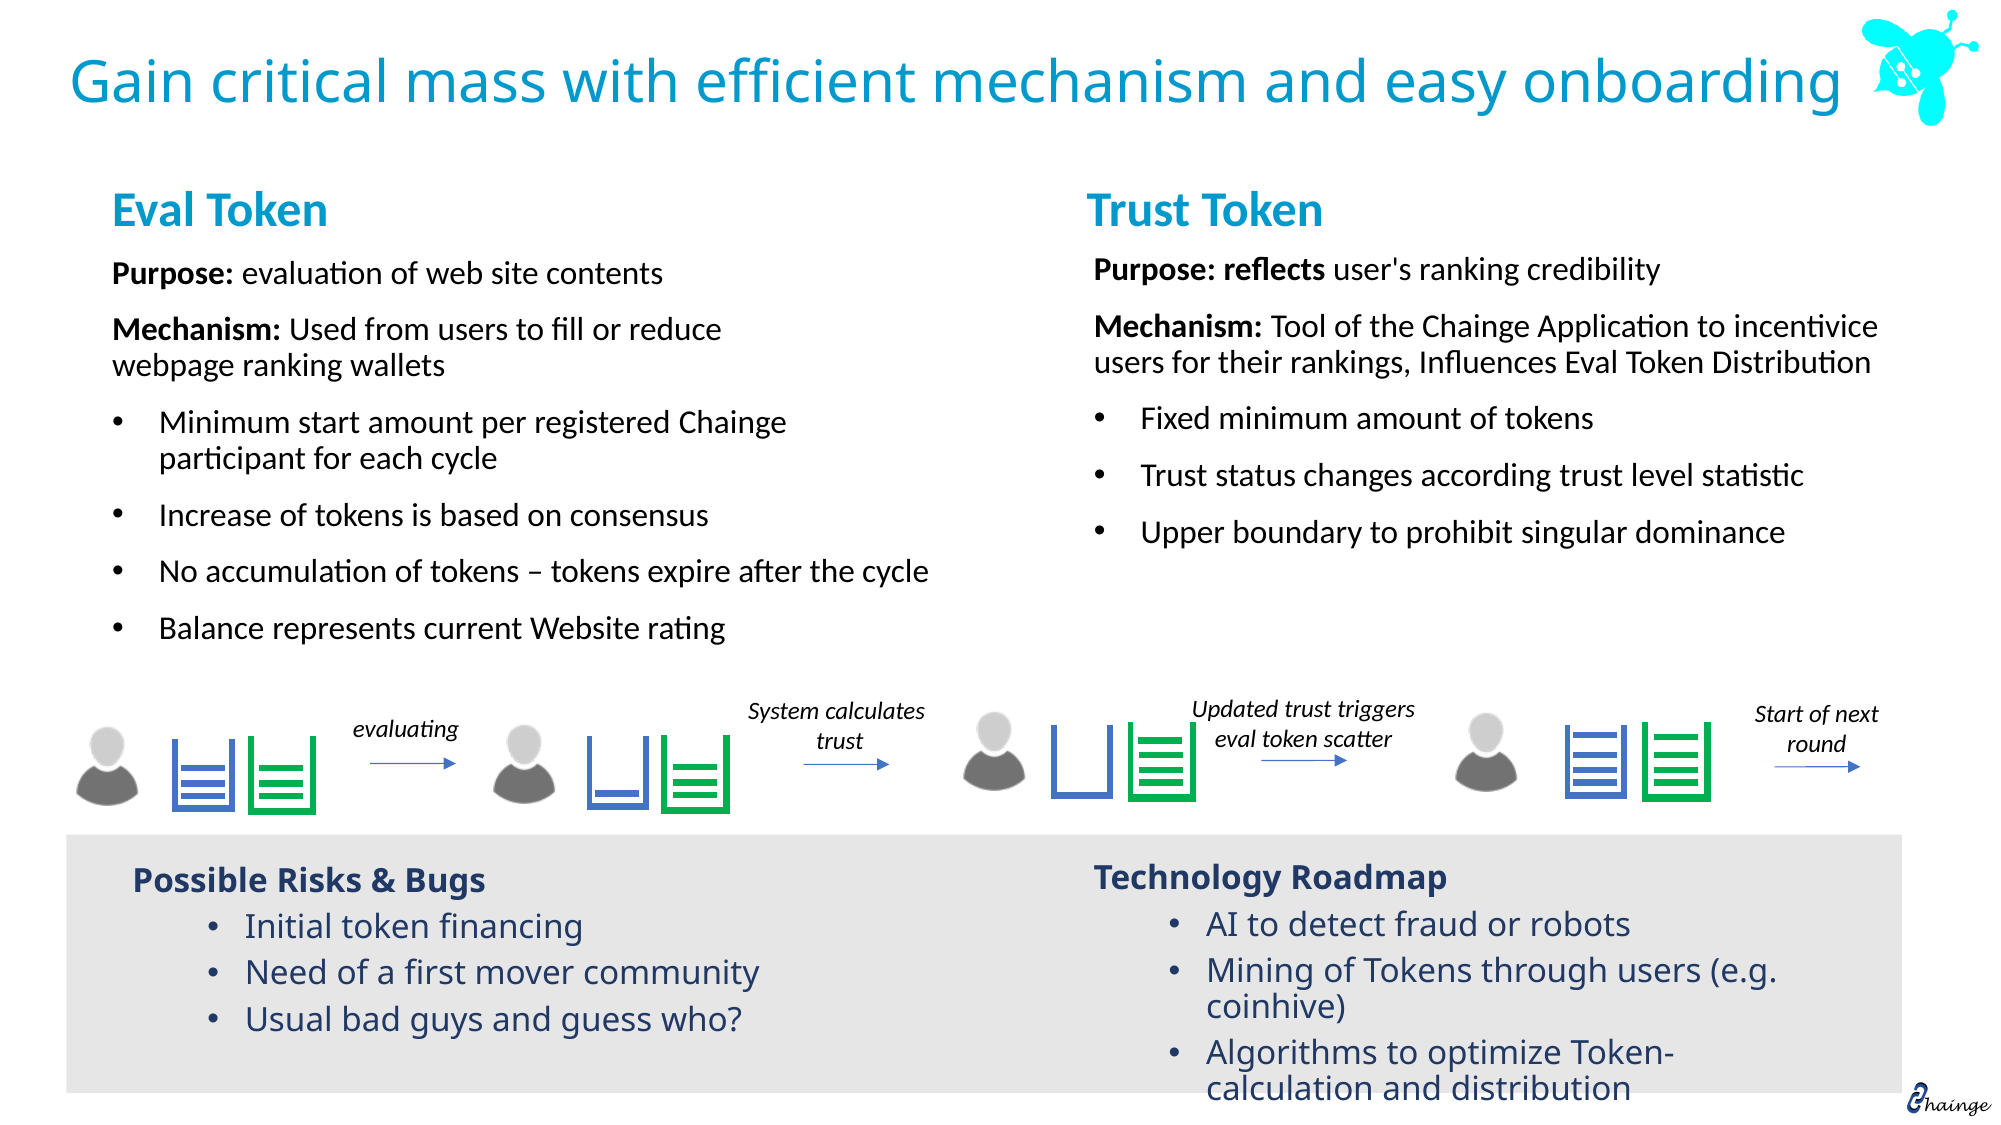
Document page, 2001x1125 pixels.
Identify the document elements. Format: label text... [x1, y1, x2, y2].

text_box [1643, 718, 1710, 801]
picture [1862, 9, 1979, 126]
text_box evaluating [243, 704, 569, 750]
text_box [662, 731, 729, 813]
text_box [170, 729, 237, 814]
text_box Trust Token [1071, 168, 1817, 245]
text_box Start of next round [1654, 690, 1980, 765]
text_box Gain critical mass with efficient mechanism and easy onboarding [54, 44, 1914, 148]
list Possible Risks & Bugs Initial token financing Need of a first mover community Usual bad guys and guess who? [117, 856, 809, 1069]
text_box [1563, 716, 1629, 801]
picture [1452, 705, 1528, 798]
text_box Purpose: reflects user's ranking credibility Mechanism: Tool of the Chainge Application to incentivice users for their rankings, Influences Eval Token Distribution Fixed minimum amount of tokens Trust status changes according trust level statistic Upper boundary to prohibit singular dominance [1078, 244, 1902, 672]
text_box Eval Token [96, 168, 851, 245]
text_box Technology Roadmap AI to detect fraud or robots Mining of Tokens through users (e.g. coinhive) Algorithms to optimize Token-calculation and distribution [1078, 853, 1848, 1070]
picture [73, 719, 149, 813]
text_box System calculates trust [674, 687, 1000, 763]
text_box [584, 727, 651, 812]
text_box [1129, 718, 1195, 801]
text_box [65, 833, 1903, 1094]
text_box Updated trust triggers eval token scatter [1141, 684, 1467, 760]
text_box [249, 732, 315, 814]
picture [1903, 1080, 1995, 1118]
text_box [1049, 716, 1115, 801]
picture [490, 717, 566, 810]
picture [960, 704, 1036, 797]
text_box Purpose: evaluation of web site contents Mechanism: Used from users to fill or reduce webpage ranking wallets Minimum start amount per registered Chainge participant for each cycle Increase of tokens is based on consensus No accumulation of tokens – tokens expire after the cycle Balance represents current Website rating [97, 247, 956, 655]
